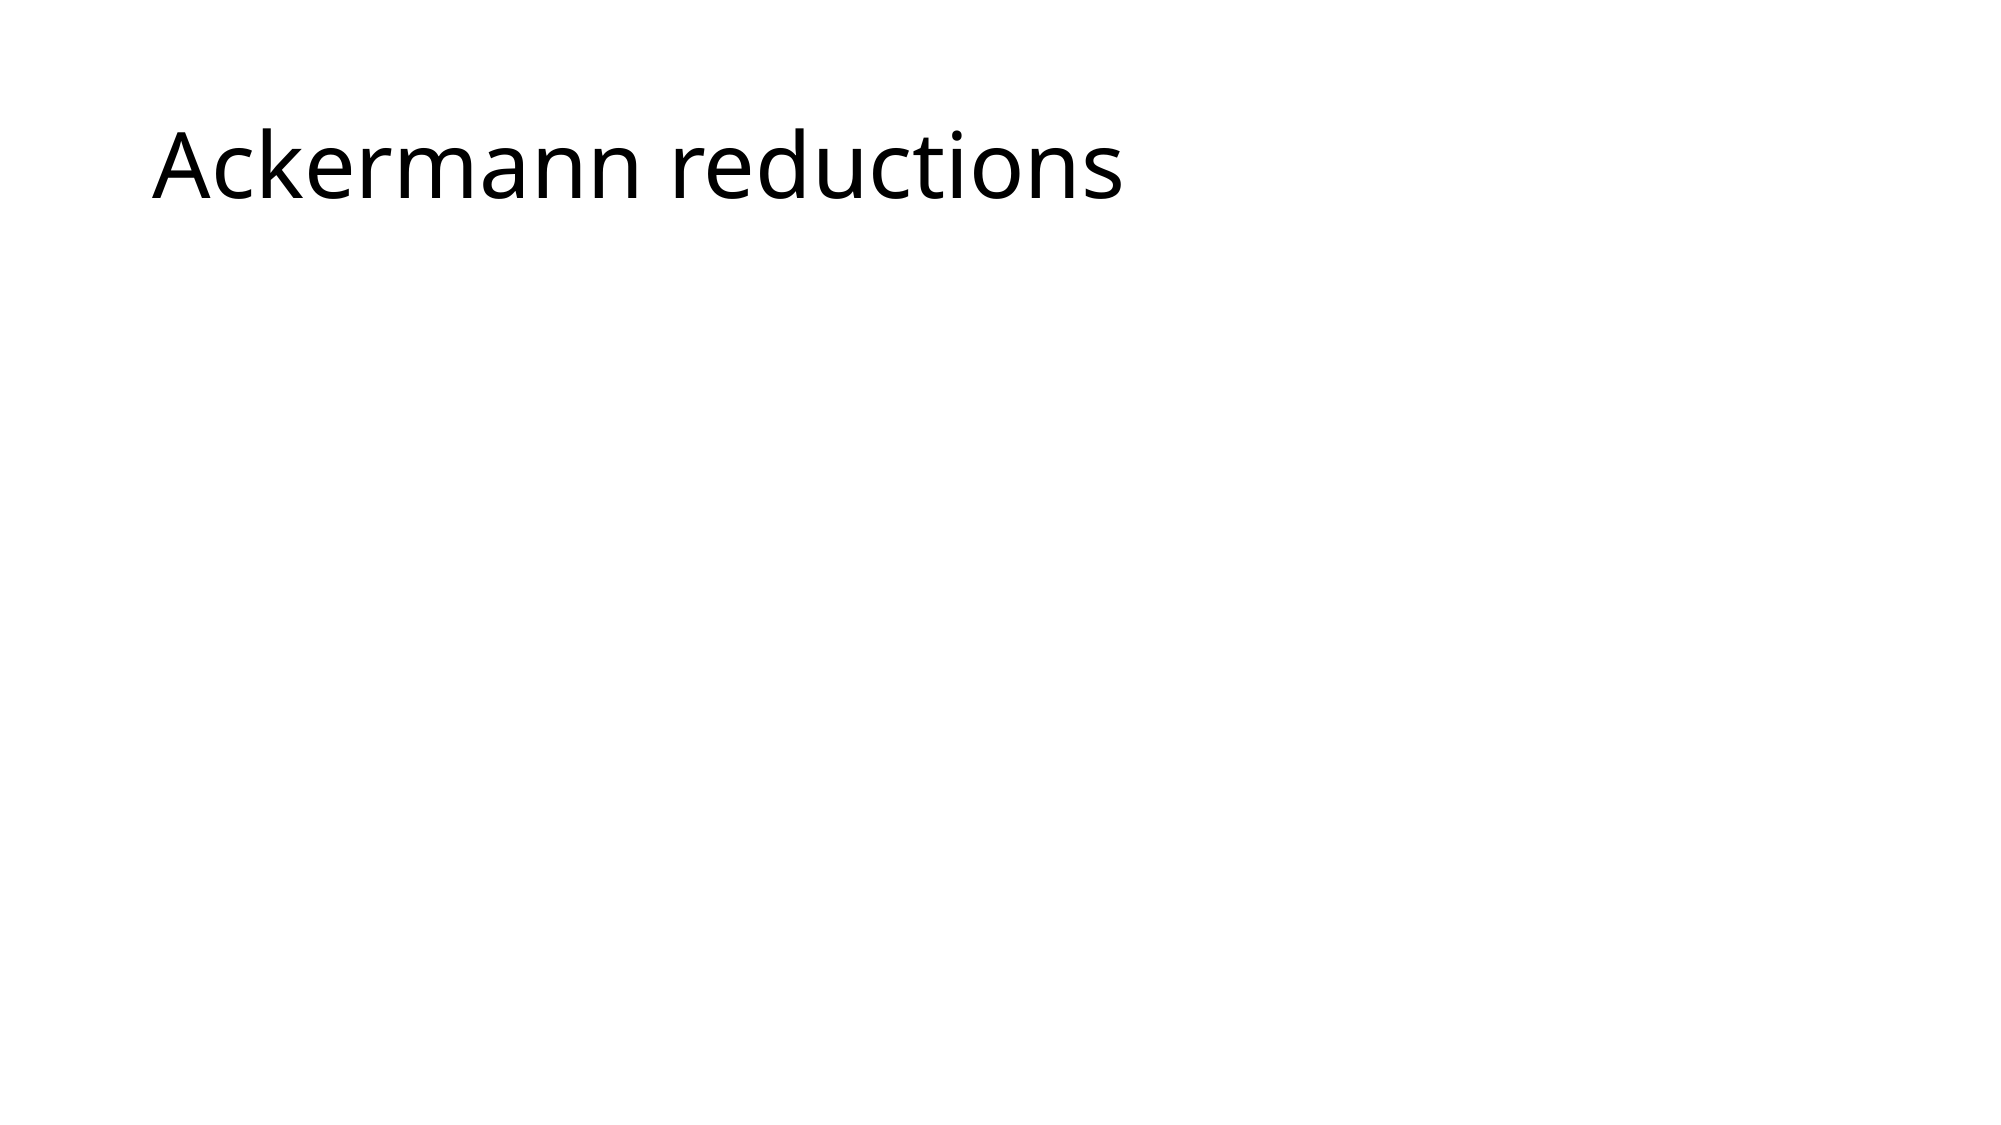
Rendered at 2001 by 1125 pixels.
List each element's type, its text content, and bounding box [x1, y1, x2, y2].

title Ackermann reductions [137, 59, 1863, 278]
